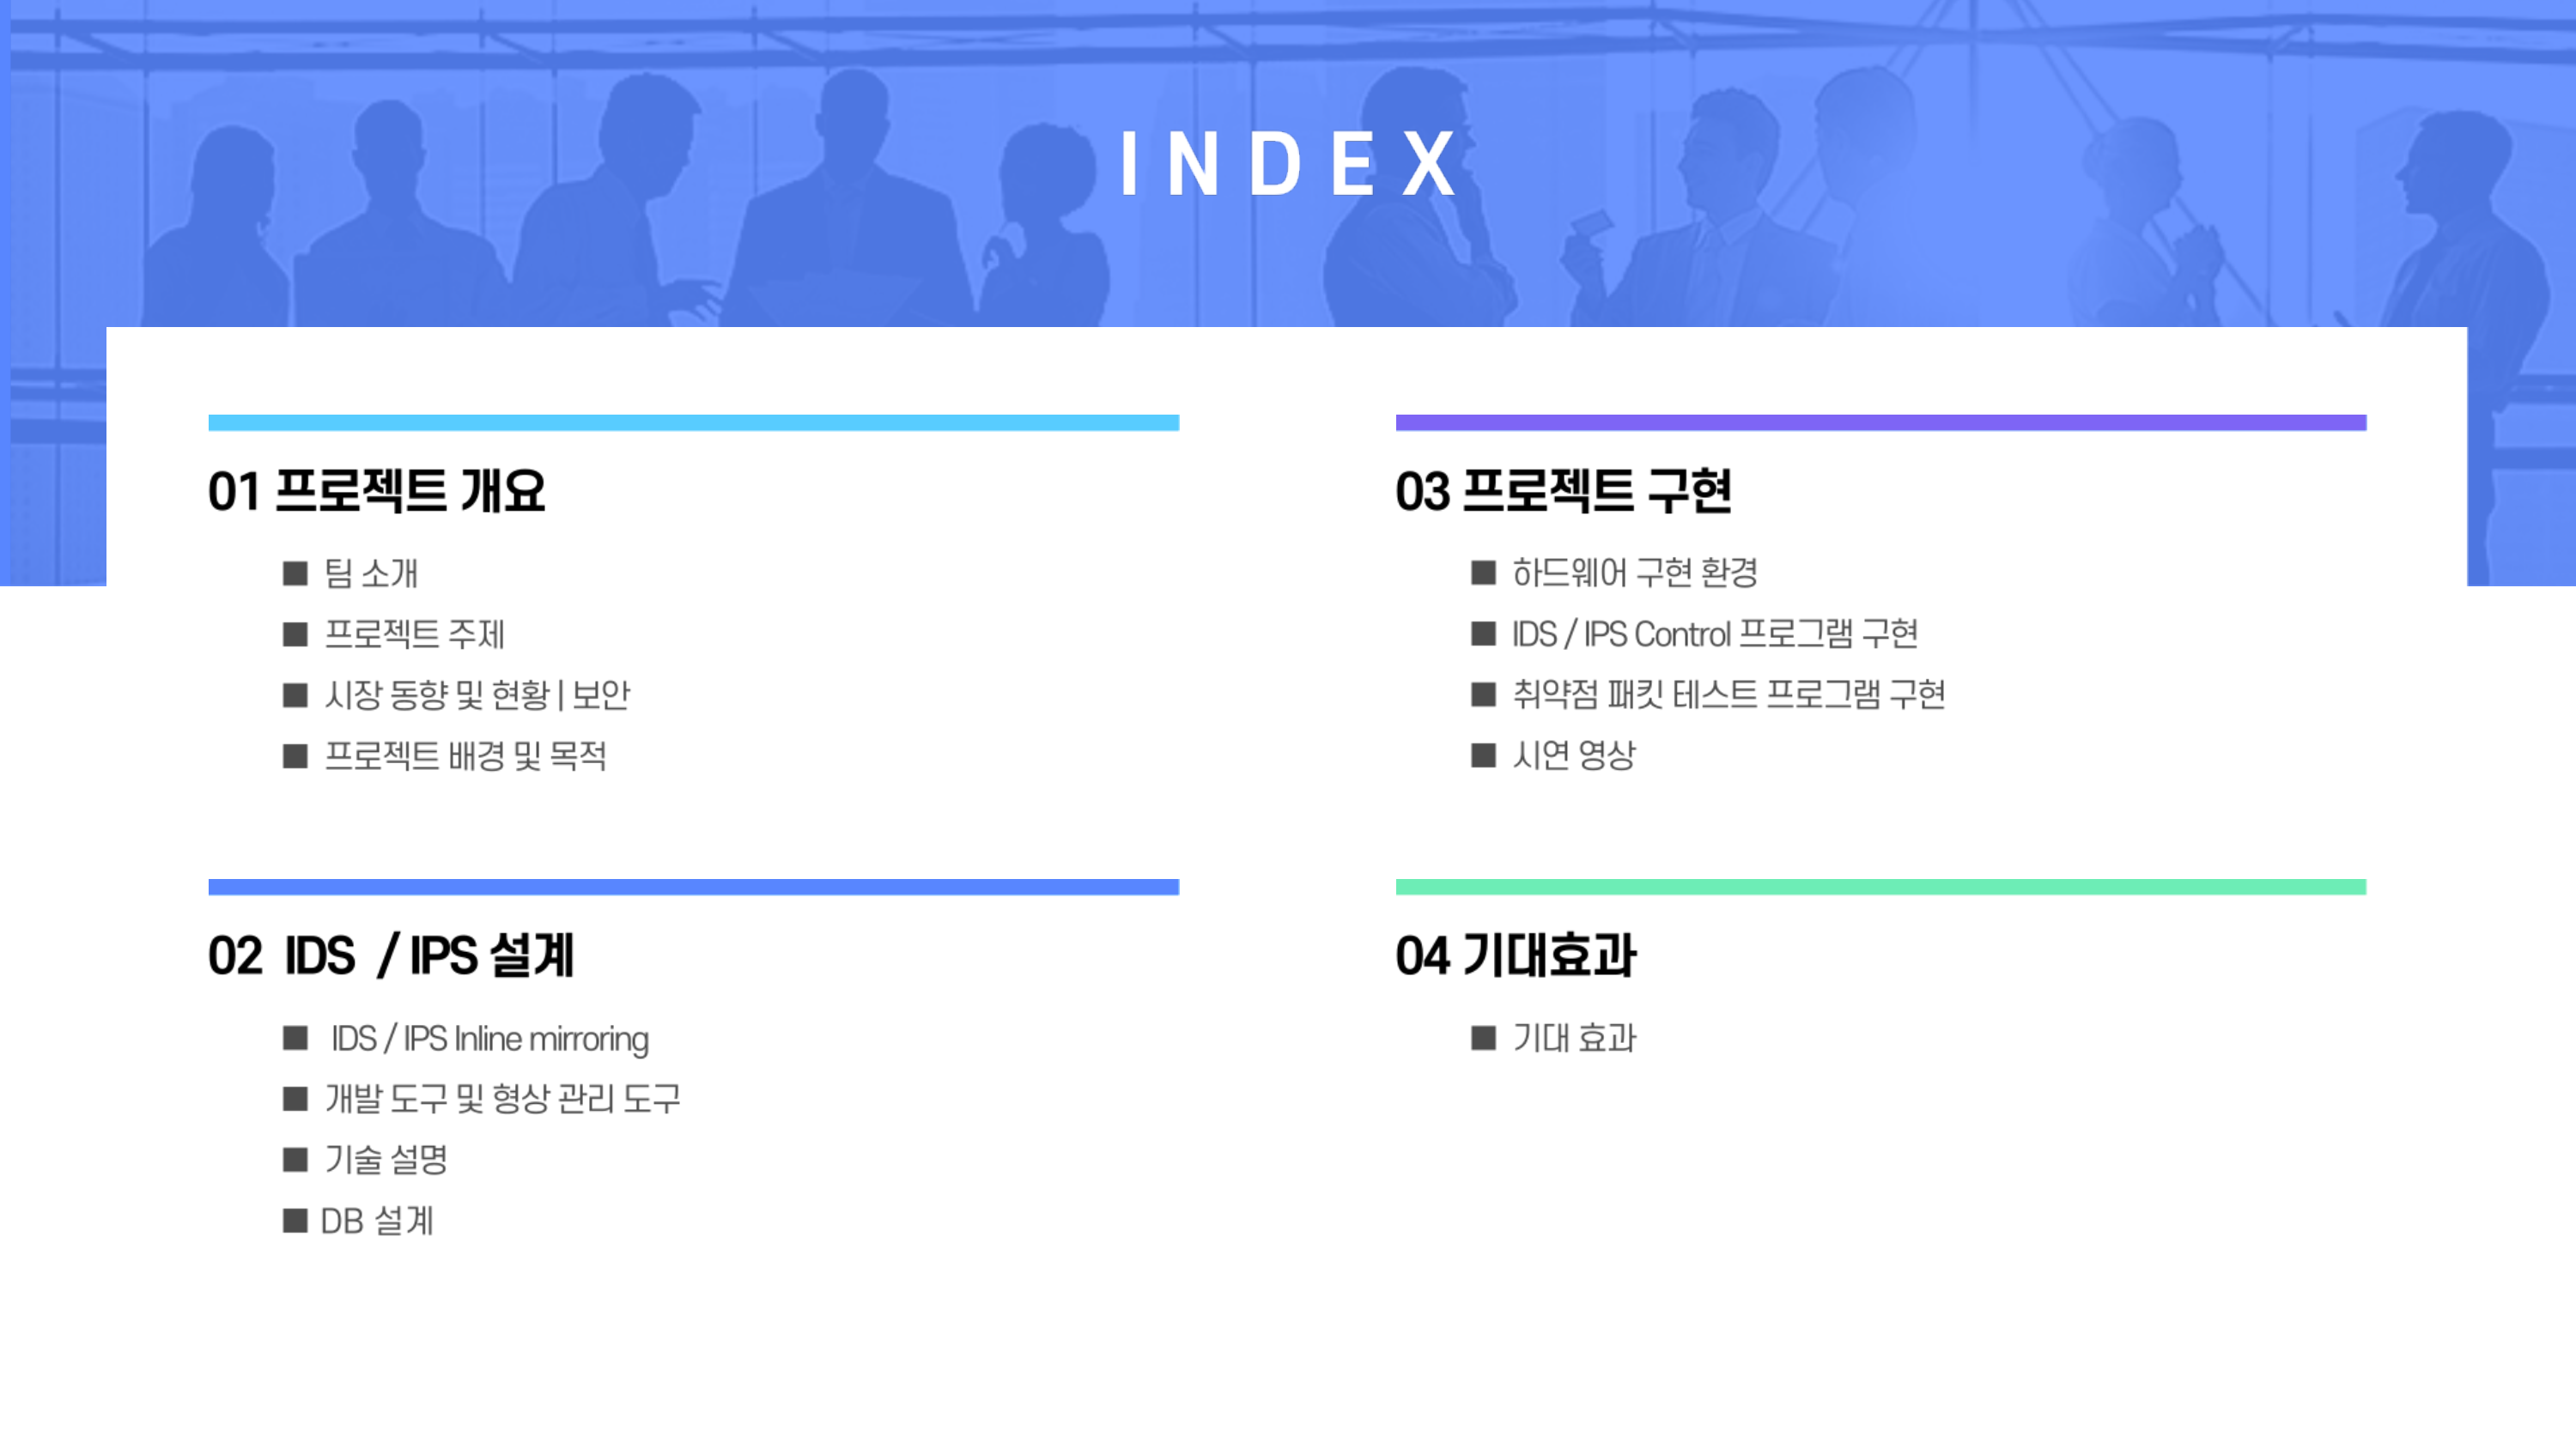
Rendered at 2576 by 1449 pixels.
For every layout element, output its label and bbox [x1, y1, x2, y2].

text_box [1395, 415, 2367, 432]
text_box [208, 879, 1180, 896]
picture [201, 452, 569, 537]
text_box [208, 415, 1180, 432]
text_box [1395, 879, 2367, 896]
picture [1032, 94, 1519, 256]
picture [275, 1011, 695, 1261]
picture [275, 548, 645, 797]
picture [1388, 452, 1755, 537]
text_box [0, 0, 2576, 586]
picture [1388, 916, 1663, 1002]
text_box [106, 326, 2469, 1342]
picture [201, 916, 598, 1003]
picture [1462, 1011, 1650, 1138]
picture [1462, 547, 1962, 797]
